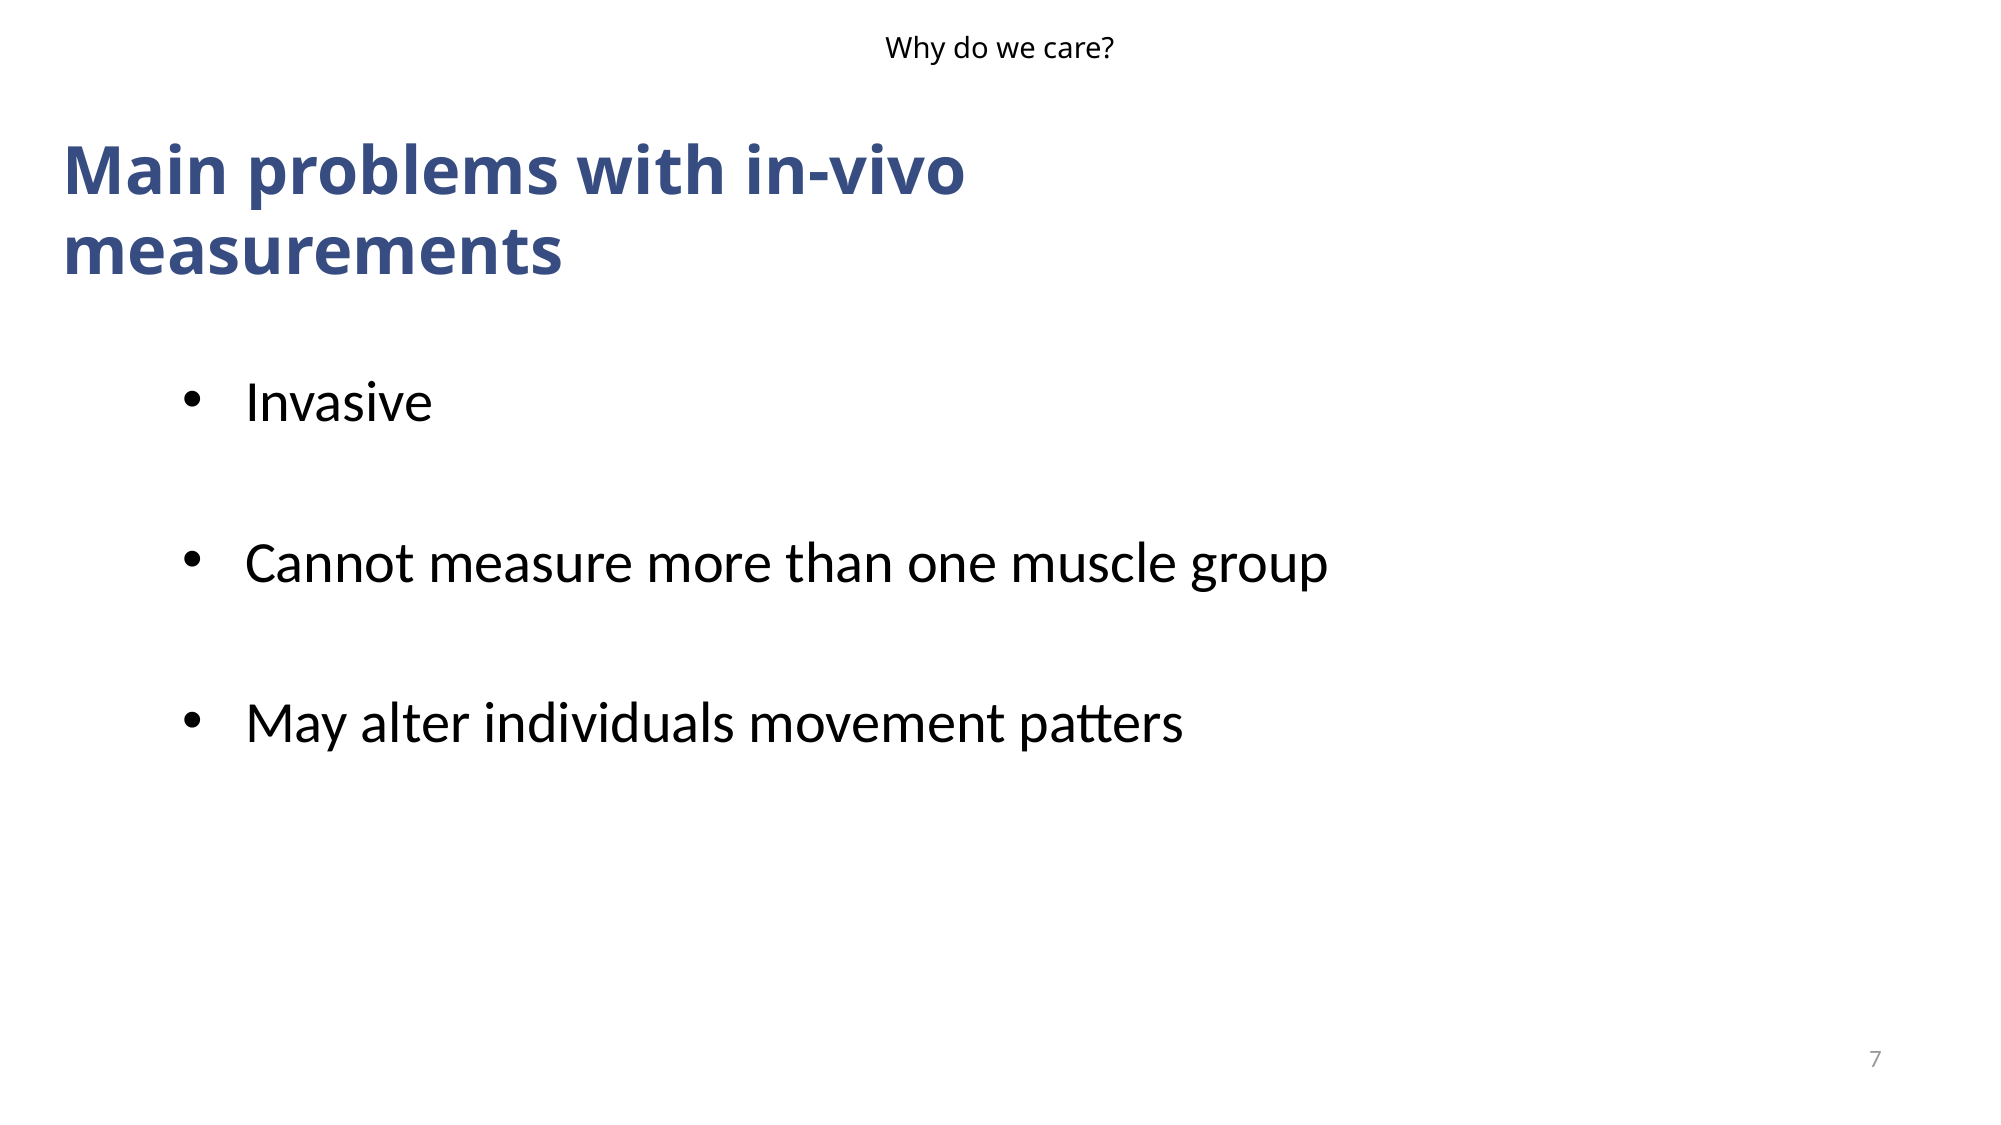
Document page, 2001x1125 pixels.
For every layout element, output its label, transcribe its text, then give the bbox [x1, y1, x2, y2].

list Invasive Cannot measure more than one muscle group May alter individuals movement patters [167, 285, 1376, 948]
title Main problems with in-vivo measurements [47, 120, 1376, 286]
slide_number 7 [1375, 1042, 1882, 1103]
text_box Why do we care? [335, 22, 1665, 72]
